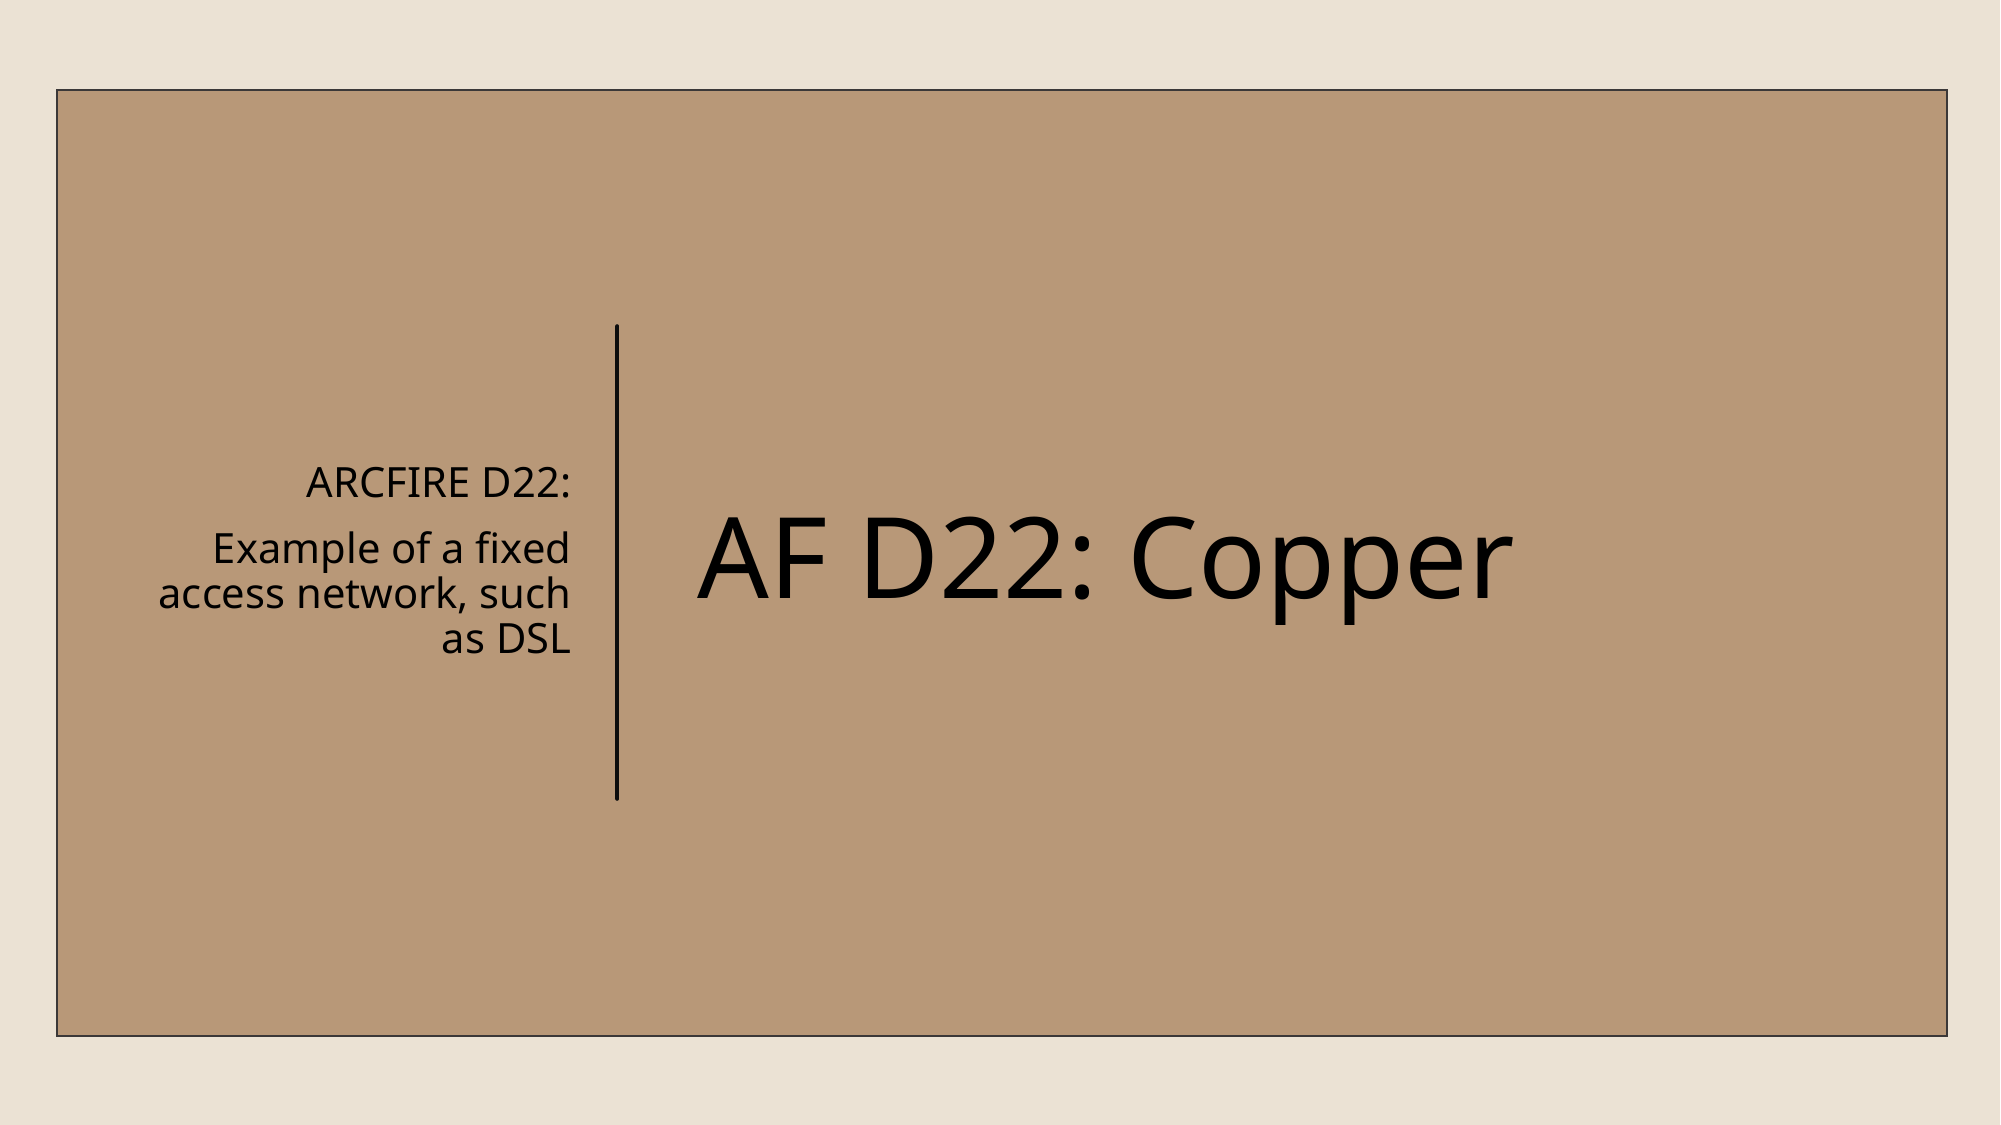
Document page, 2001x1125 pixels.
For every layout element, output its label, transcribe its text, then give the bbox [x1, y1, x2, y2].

list ARCFIRE D22: Example of a fixed access network, such as DSL [90, 208, 587, 917]
title AF D22: Copper [645, 208, 1910, 917]
